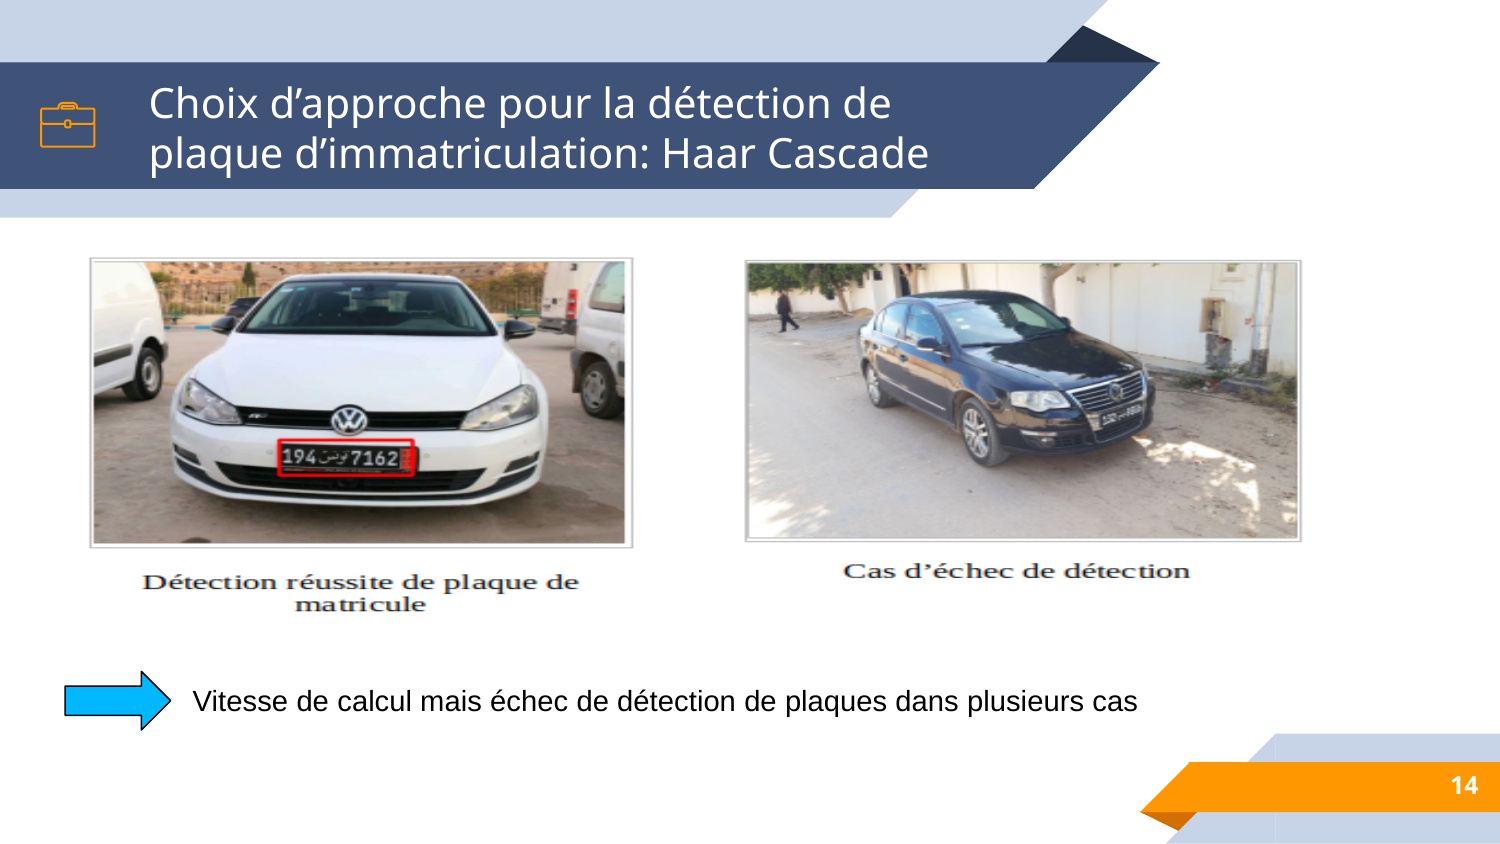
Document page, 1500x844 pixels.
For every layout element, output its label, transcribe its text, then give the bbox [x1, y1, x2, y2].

slide_number ‹#› [1249, 760, 1494, 813]
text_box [40, 102, 95, 147]
picture [66, 244, 1333, 621]
text_box [65, 671, 171, 730]
title Choix d’approche pour la détection de plaque d’immatriculation: Haar Cascade [133, 64, 1035, 190]
text_box Vitesse de calcul mais échec de détection de plaques dans plusieurs cas [177, 674, 1500, 725]
